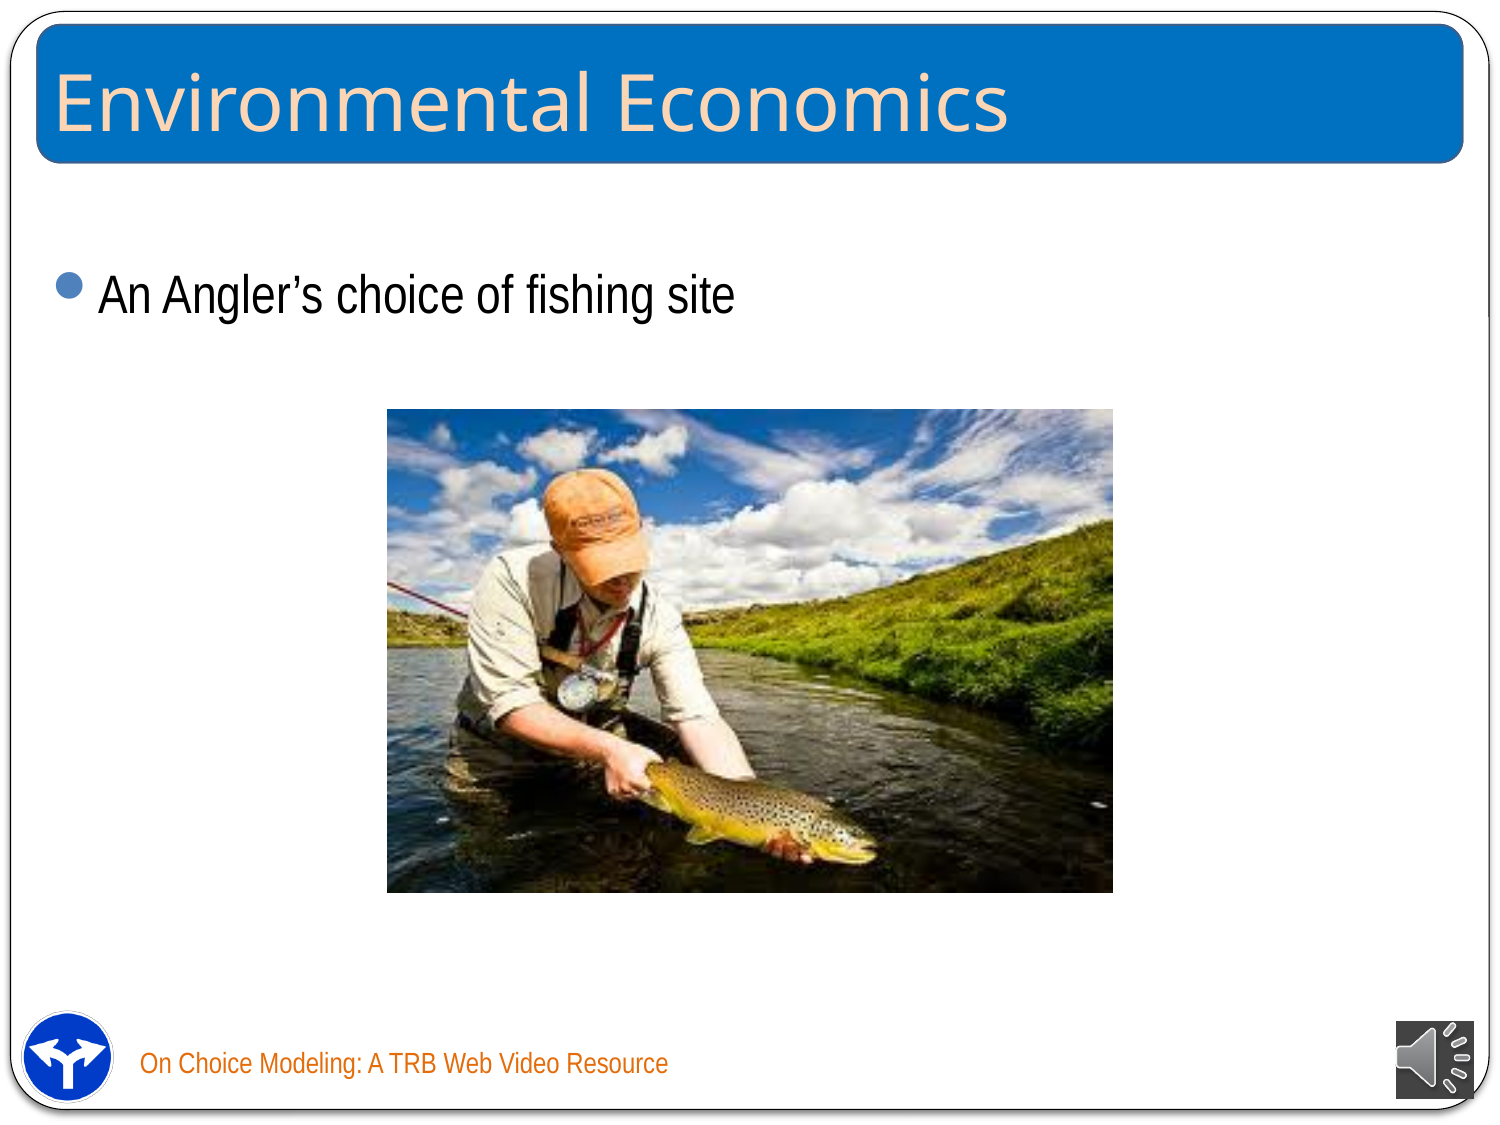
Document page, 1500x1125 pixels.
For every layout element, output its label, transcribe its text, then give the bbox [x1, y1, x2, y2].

picture [0, 987, 138, 1125]
picture [1394, 1019, 1476, 1101]
picture [387, 409, 1113, 893]
list An Angler’s choice of fishing site [37, 174, 1463, 988]
title Environmental Economics [37, 45, 1463, 163]
